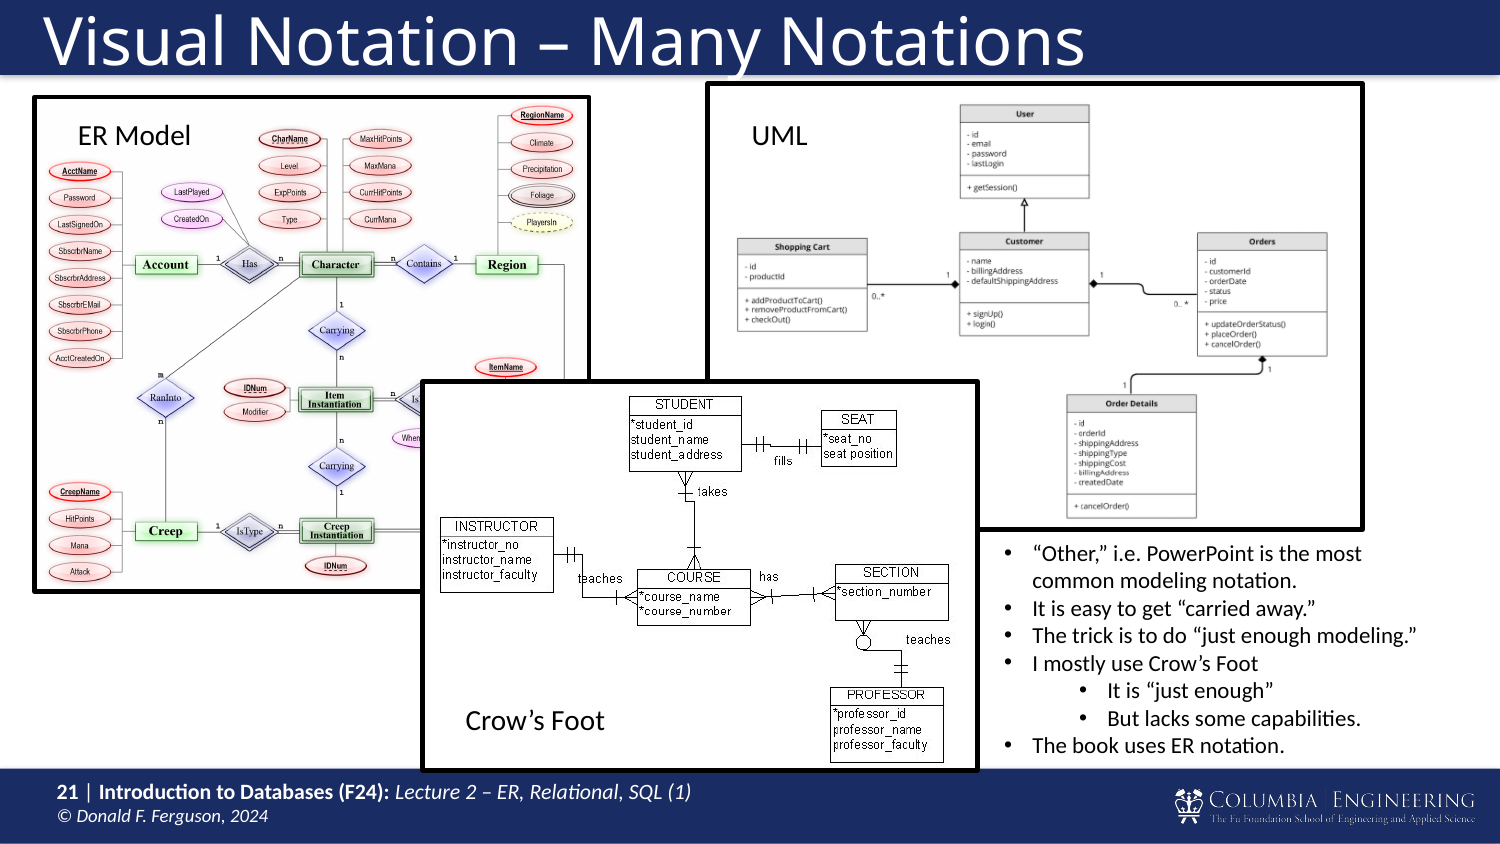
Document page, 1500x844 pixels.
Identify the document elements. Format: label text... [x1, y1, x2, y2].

title Visual Notation – Many Notations [28, 0, 1450, 73]
picture [36, 85, 1361, 769]
text_box “Other,” i.e. PowerPoint is the most common modeling notation. It is easy to get “carried away.” The trick is to do “just enough modeling.” I mostly use Crow’s Foot It is “just enough” But lacks some capabilities. The book uses ER notation. [989, 531, 1434, 766]
